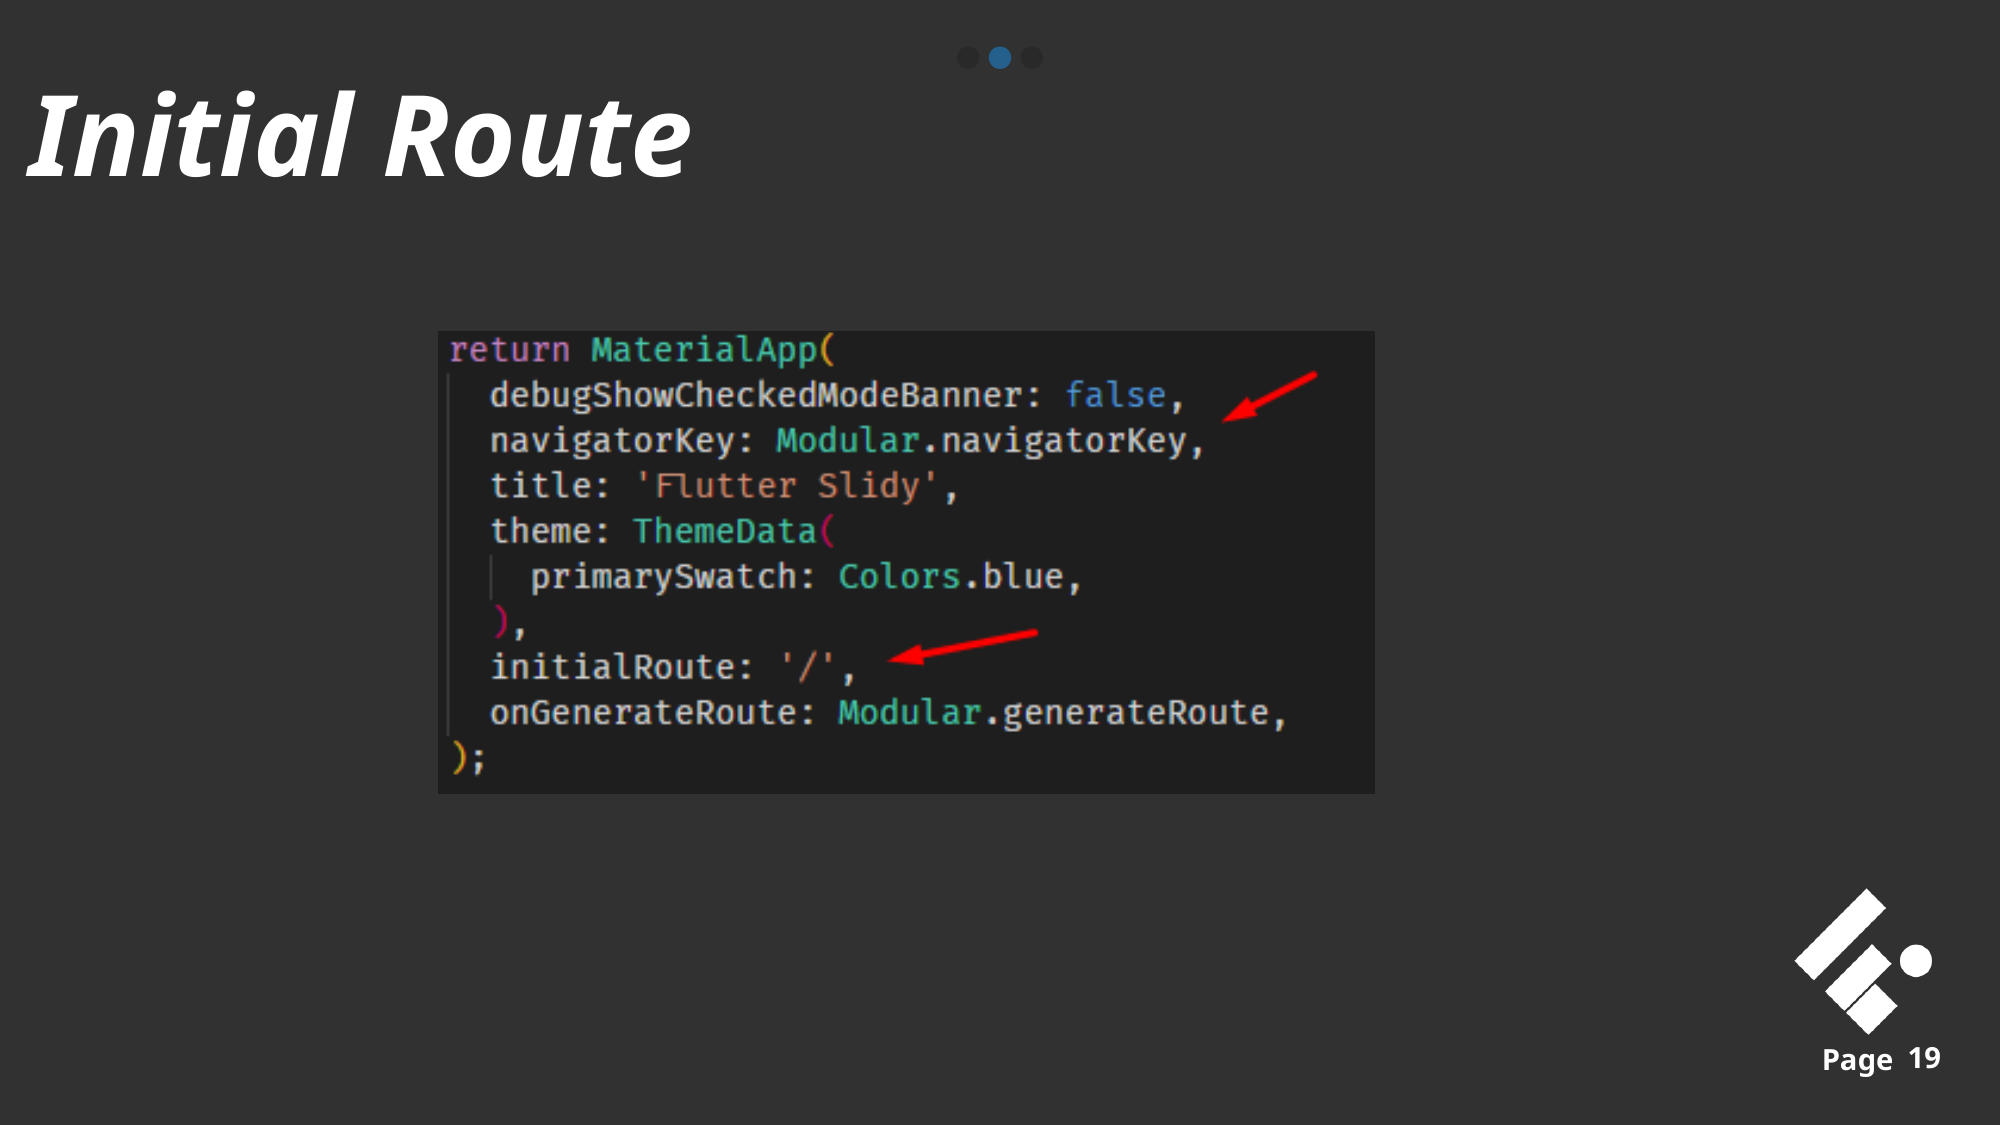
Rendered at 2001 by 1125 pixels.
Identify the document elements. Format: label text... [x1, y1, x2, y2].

title Initial Route [14, 64, 1761, 216]
picture [1794, 888, 1932, 1035]
slide_number 19 [1506, 1029, 1957, 1089]
picture [438, 331, 1376, 794]
